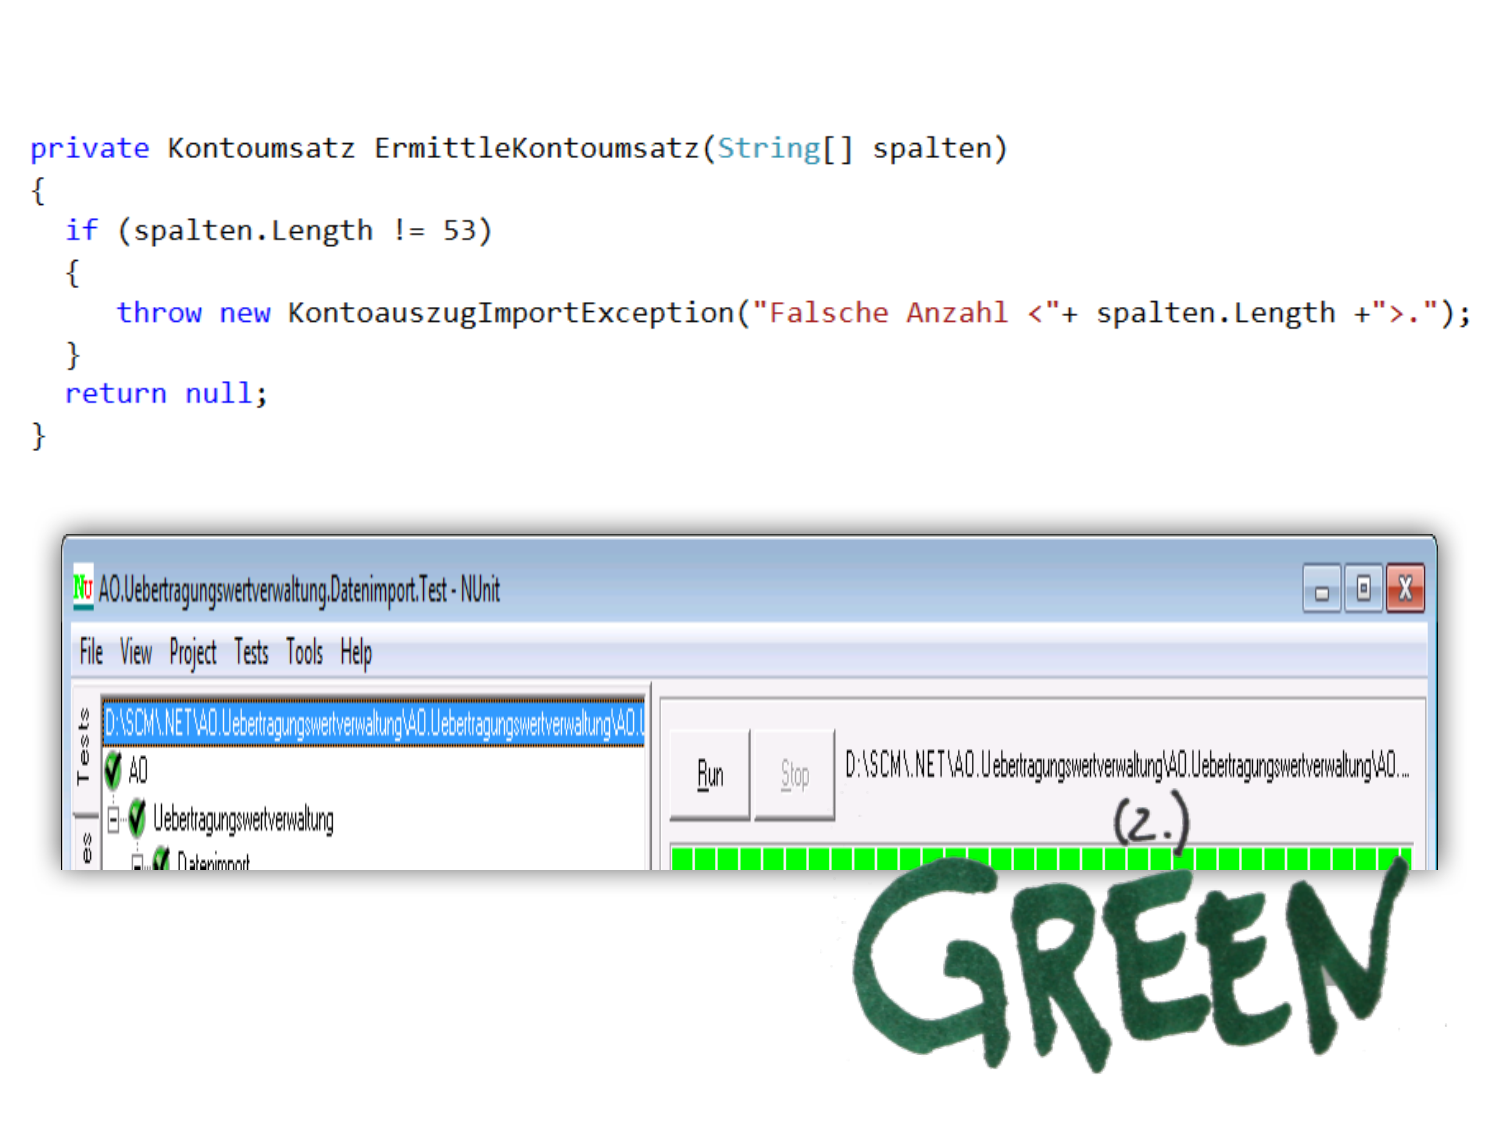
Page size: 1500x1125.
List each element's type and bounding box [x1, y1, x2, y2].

picture [61, 534, 1458, 1091]
picture [16, 125, 1483, 469]
